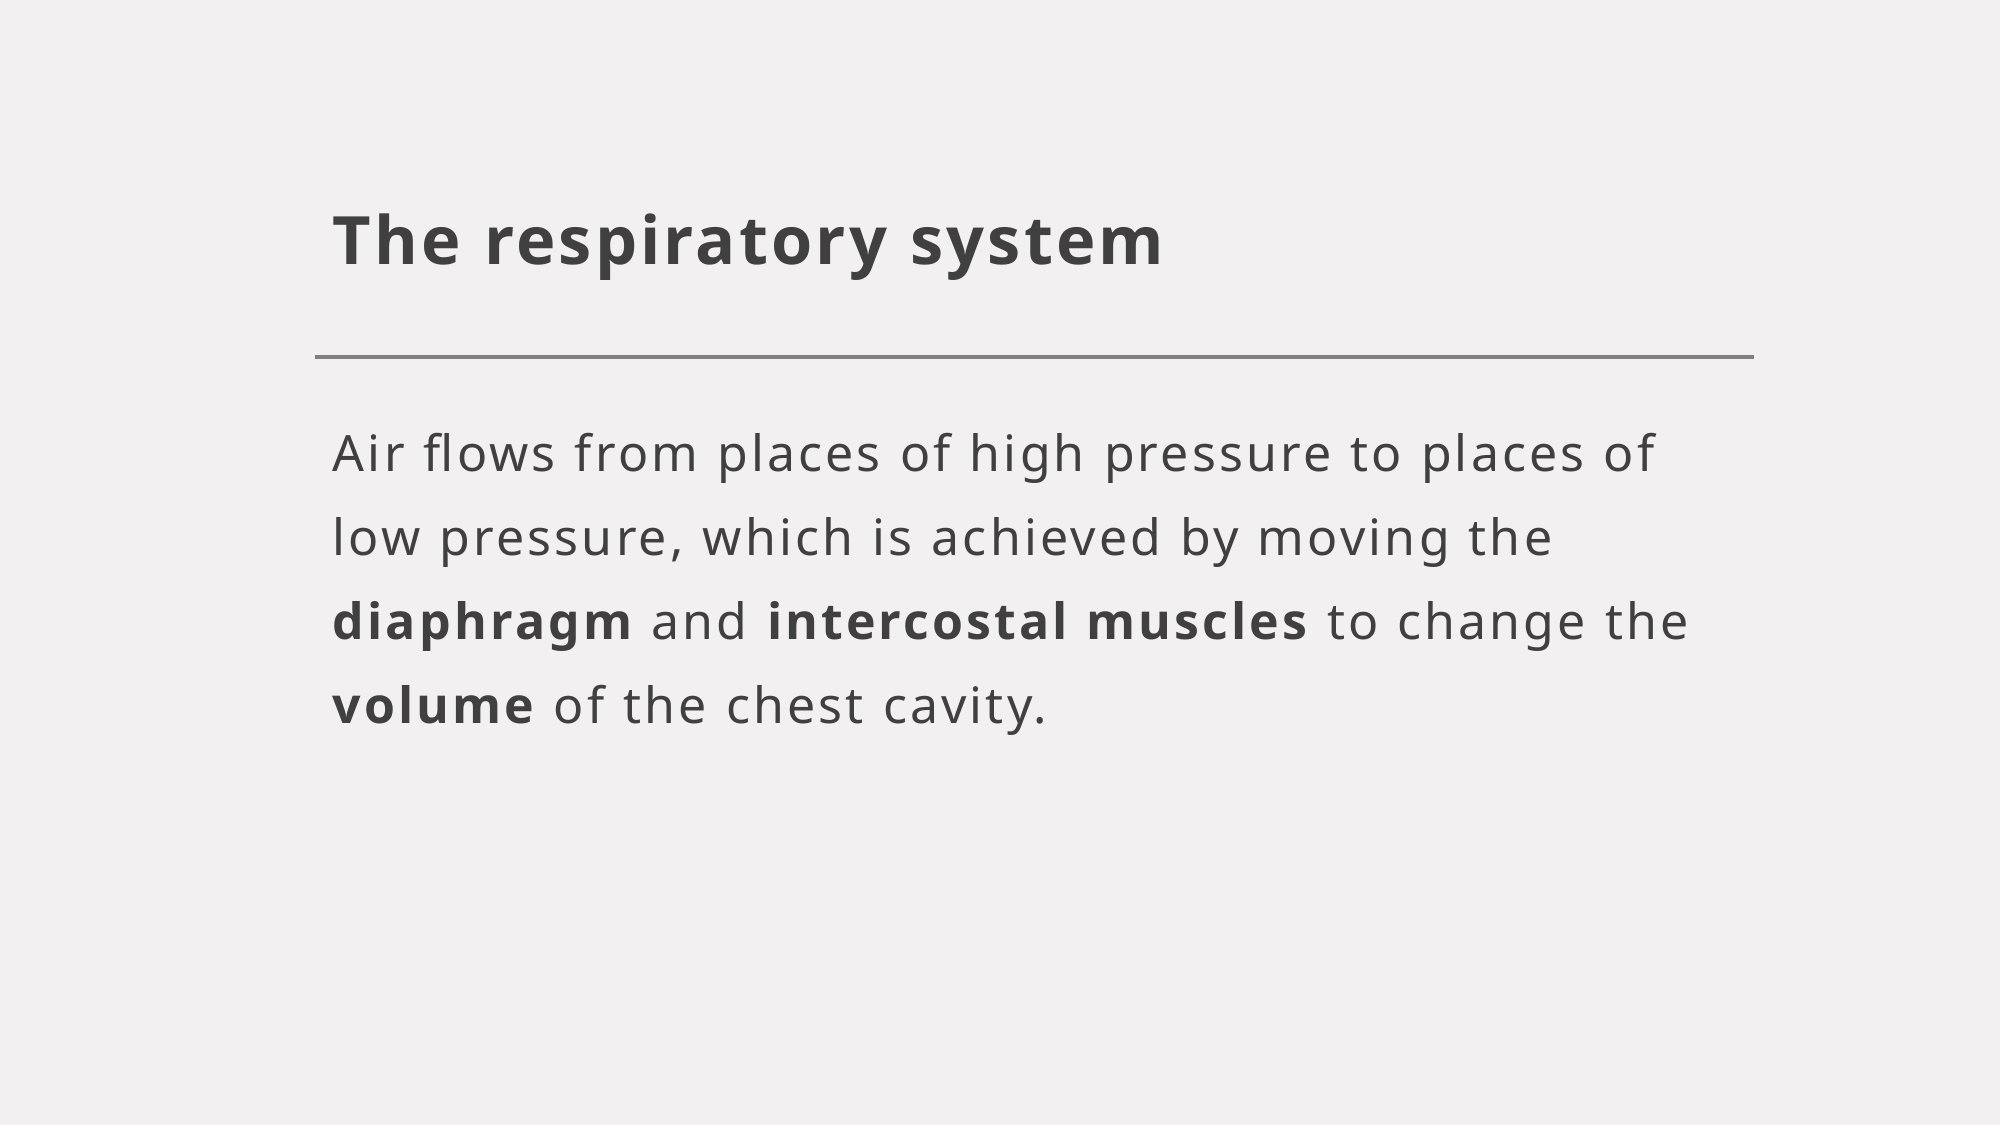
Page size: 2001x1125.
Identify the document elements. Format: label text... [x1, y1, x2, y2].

list Air flows from places of high pressure to places of low pressure, which is achieved by moving the diaphragm and intercostal muscles to change the volume of the chest cavity. [315, 379, 1754, 979]
title The respiratory system [315, 72, 1754, 294]
